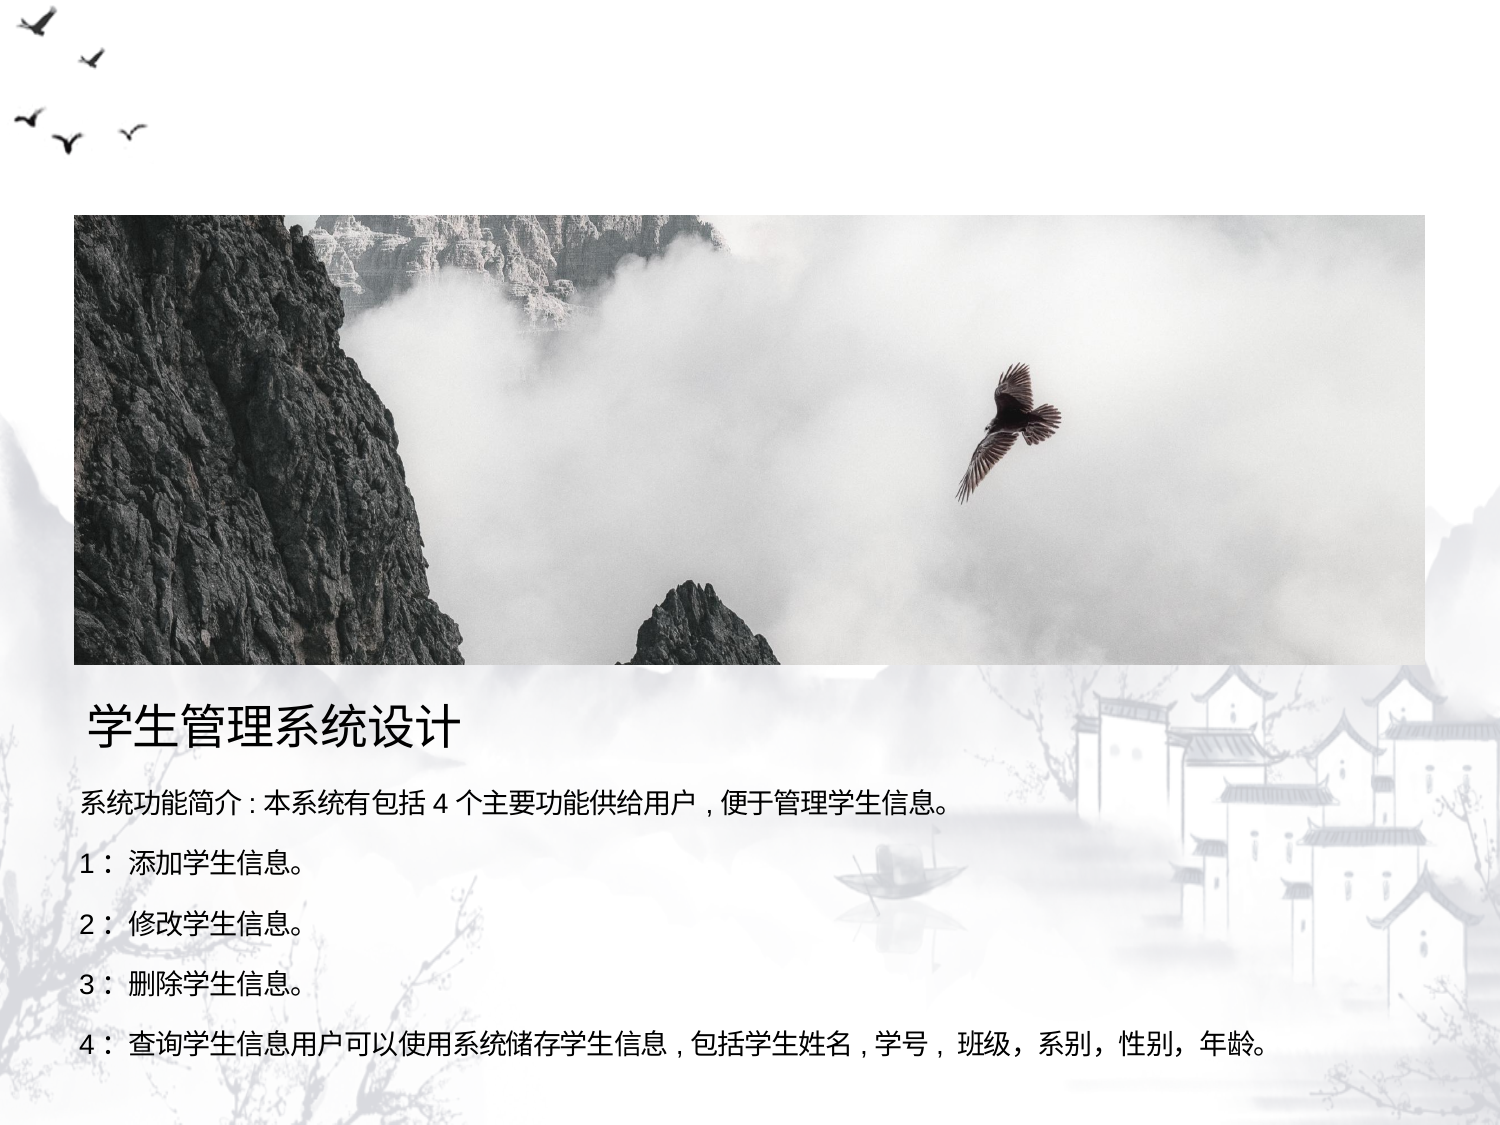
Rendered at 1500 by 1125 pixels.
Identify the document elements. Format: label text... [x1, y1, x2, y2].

picture [0, 215, 1500, 1125]
text_box 学生管理系统设计 [74, 690, 1425, 760]
picture [0, 5, 154, 164]
text_box 系统功能简介:本系统有包括4个主要功能供给用户,便于管理学生信息。 1：添加学生信息。 2：修改学生信息。 3：删除学生信息。 4：查询学生信息用户可以使用系统储存学生信息,包括学生姓名,学号, 班级，系别，性别，年龄。 [67, 769, 1419, 1118]
